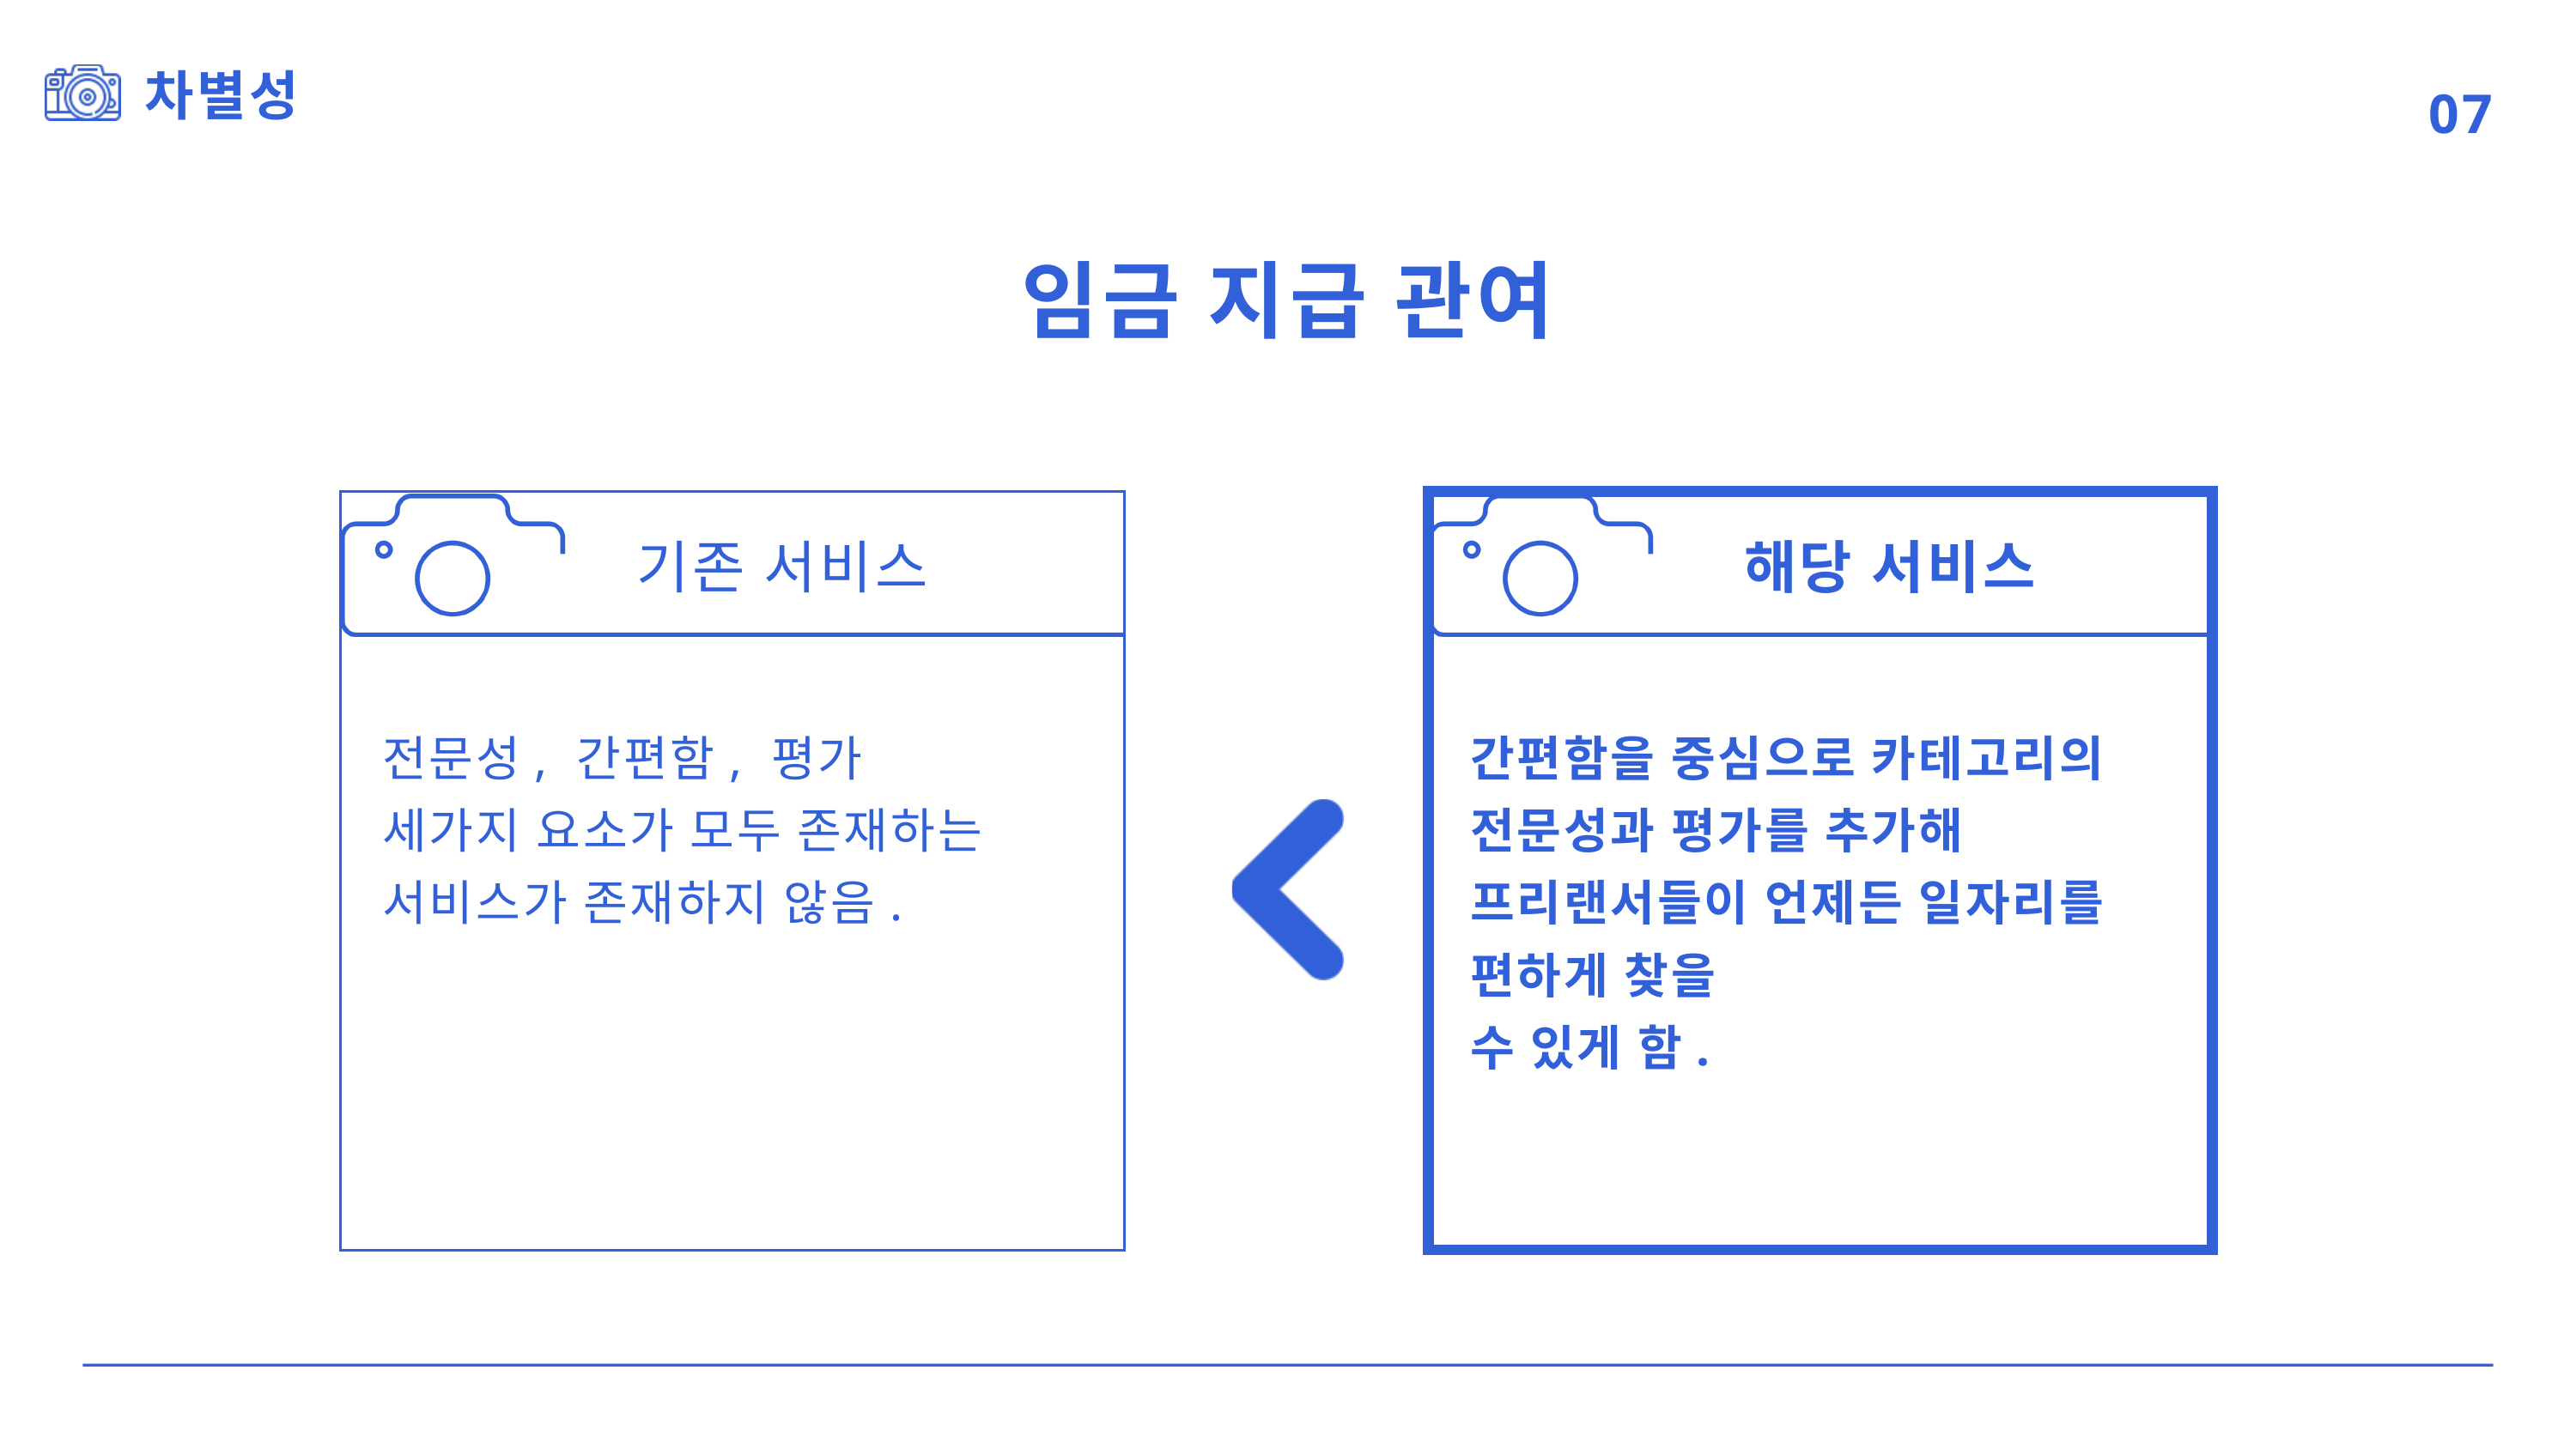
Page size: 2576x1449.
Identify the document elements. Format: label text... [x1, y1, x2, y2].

text_box 07 [2093, 85, 2494, 145]
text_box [340, 491, 1125, 1251]
text_box [44, 64, 121, 121]
text_box 차별성 [144, 67, 695, 126]
text_box [1231, 799, 1345, 982]
text_box 임금 지급 관여 [883, 256, 1693, 349]
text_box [1428, 491, 2213, 1251]
